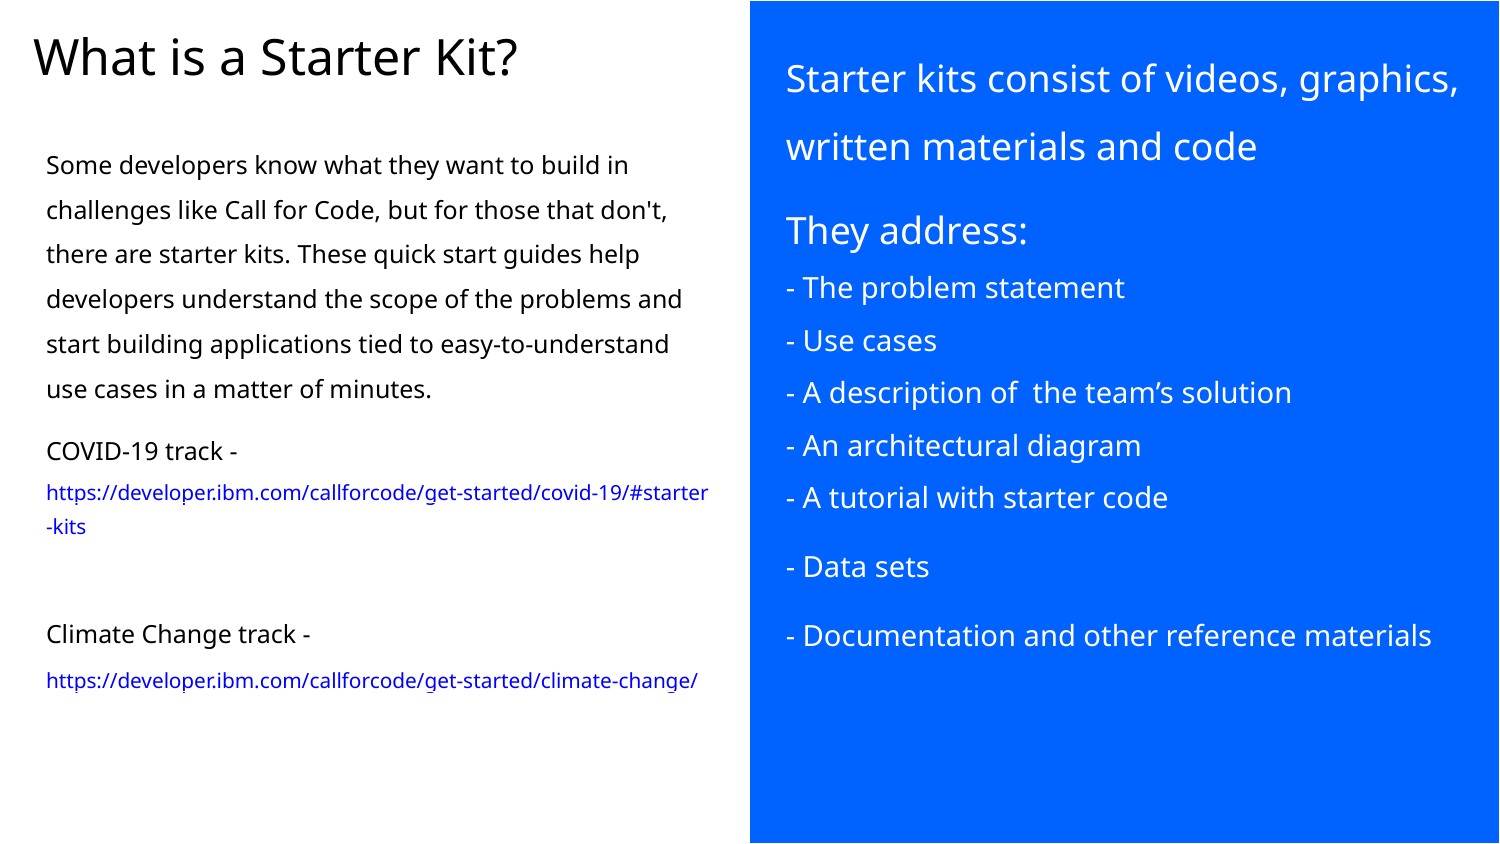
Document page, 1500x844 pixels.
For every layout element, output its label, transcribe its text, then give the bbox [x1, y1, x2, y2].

text_box Starter kits consist of videos, graphics, written materials and code They address: - The problem statement - Use cases - A description of the team’s solution - An architectural diagram - A tutorial with starter code - Data sets - Documentation and other reference materials [749, 0, 1500, 844]
text_box What is a Starter Kit? [18, 24, 1313, 122]
text_box Some developers know what they want to build in challenges like Call for Code, but for those that don't, there are starter kits. These quick start guides help developers understand the scope of the problems and start building applications tied to easy-to-understand use cases in a matter of minutes. COVID-19 track - https://developer.ibm.com/callforcode/get-started/covid-19/#starter-kits Climate Change track - https://developer.ibm.com/callforcode/get-started/climate-change/ [45, 134, 713, 785]
